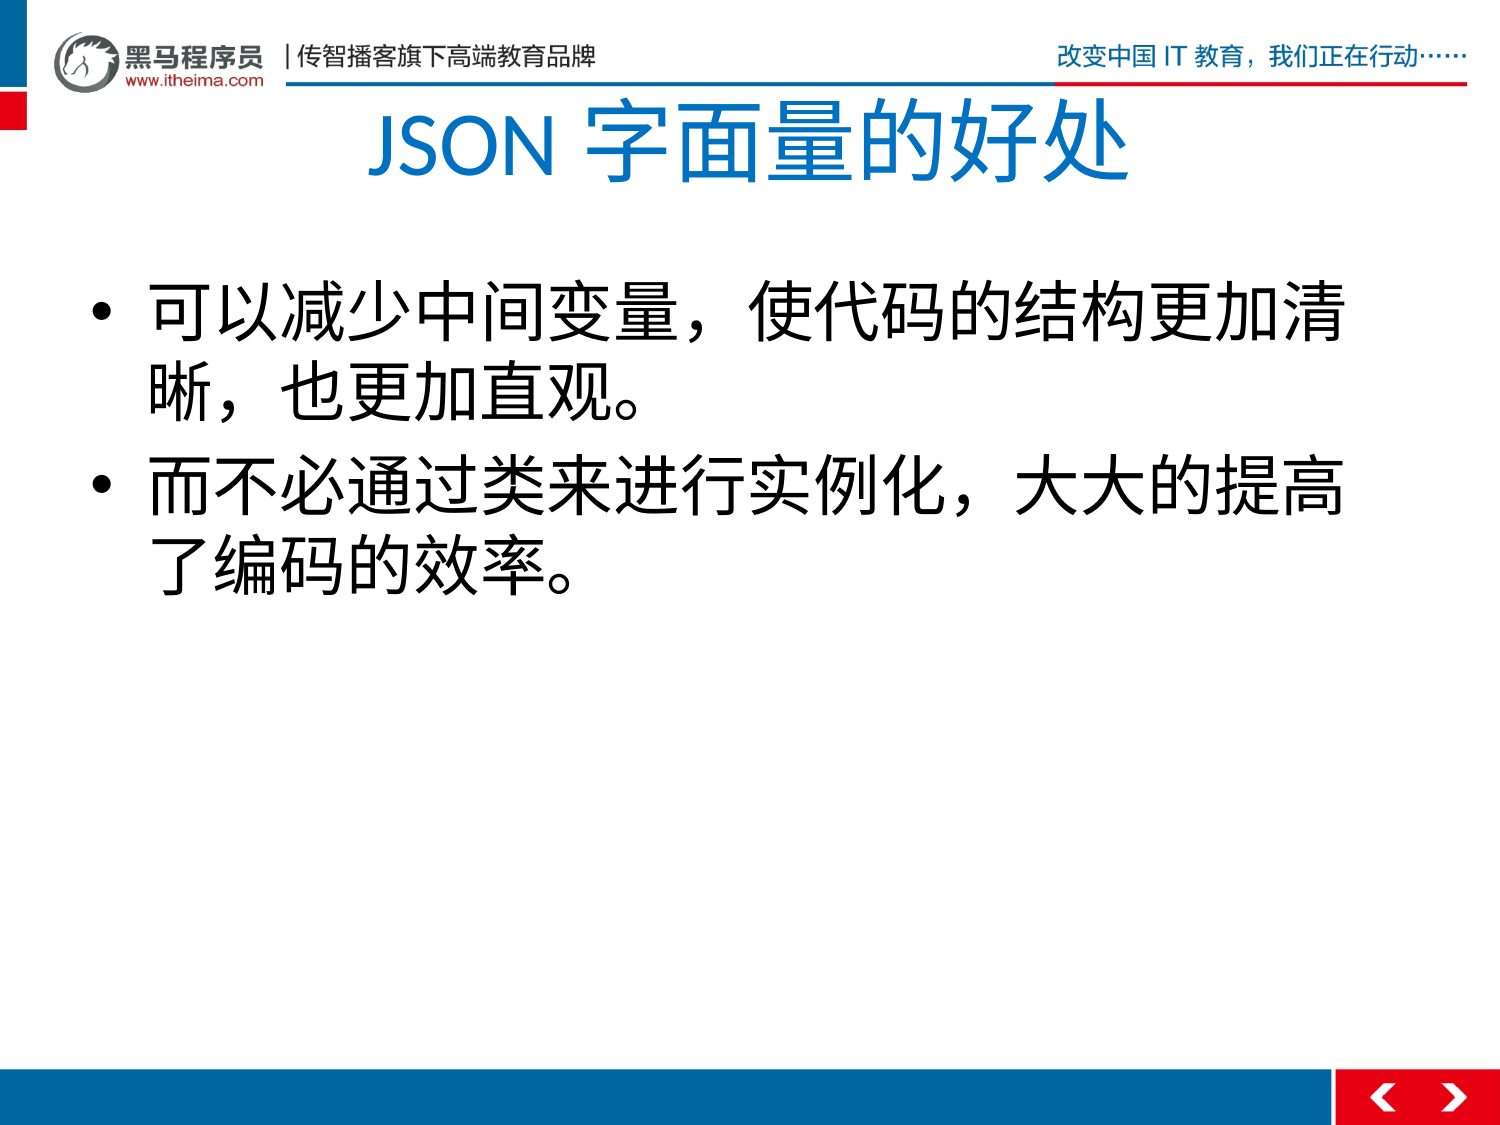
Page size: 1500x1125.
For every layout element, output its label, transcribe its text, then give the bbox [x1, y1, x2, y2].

title JSON字面量的好处 [75, 45, 1425, 233]
picture [0, 0, 1500, 1125]
list 可以减少中间变量，使代码的结构更加清晰，也更加直观。 而不必通过类来进行实例化，大大的提高了编码的效率。 [75, 262, 1425, 1005]
